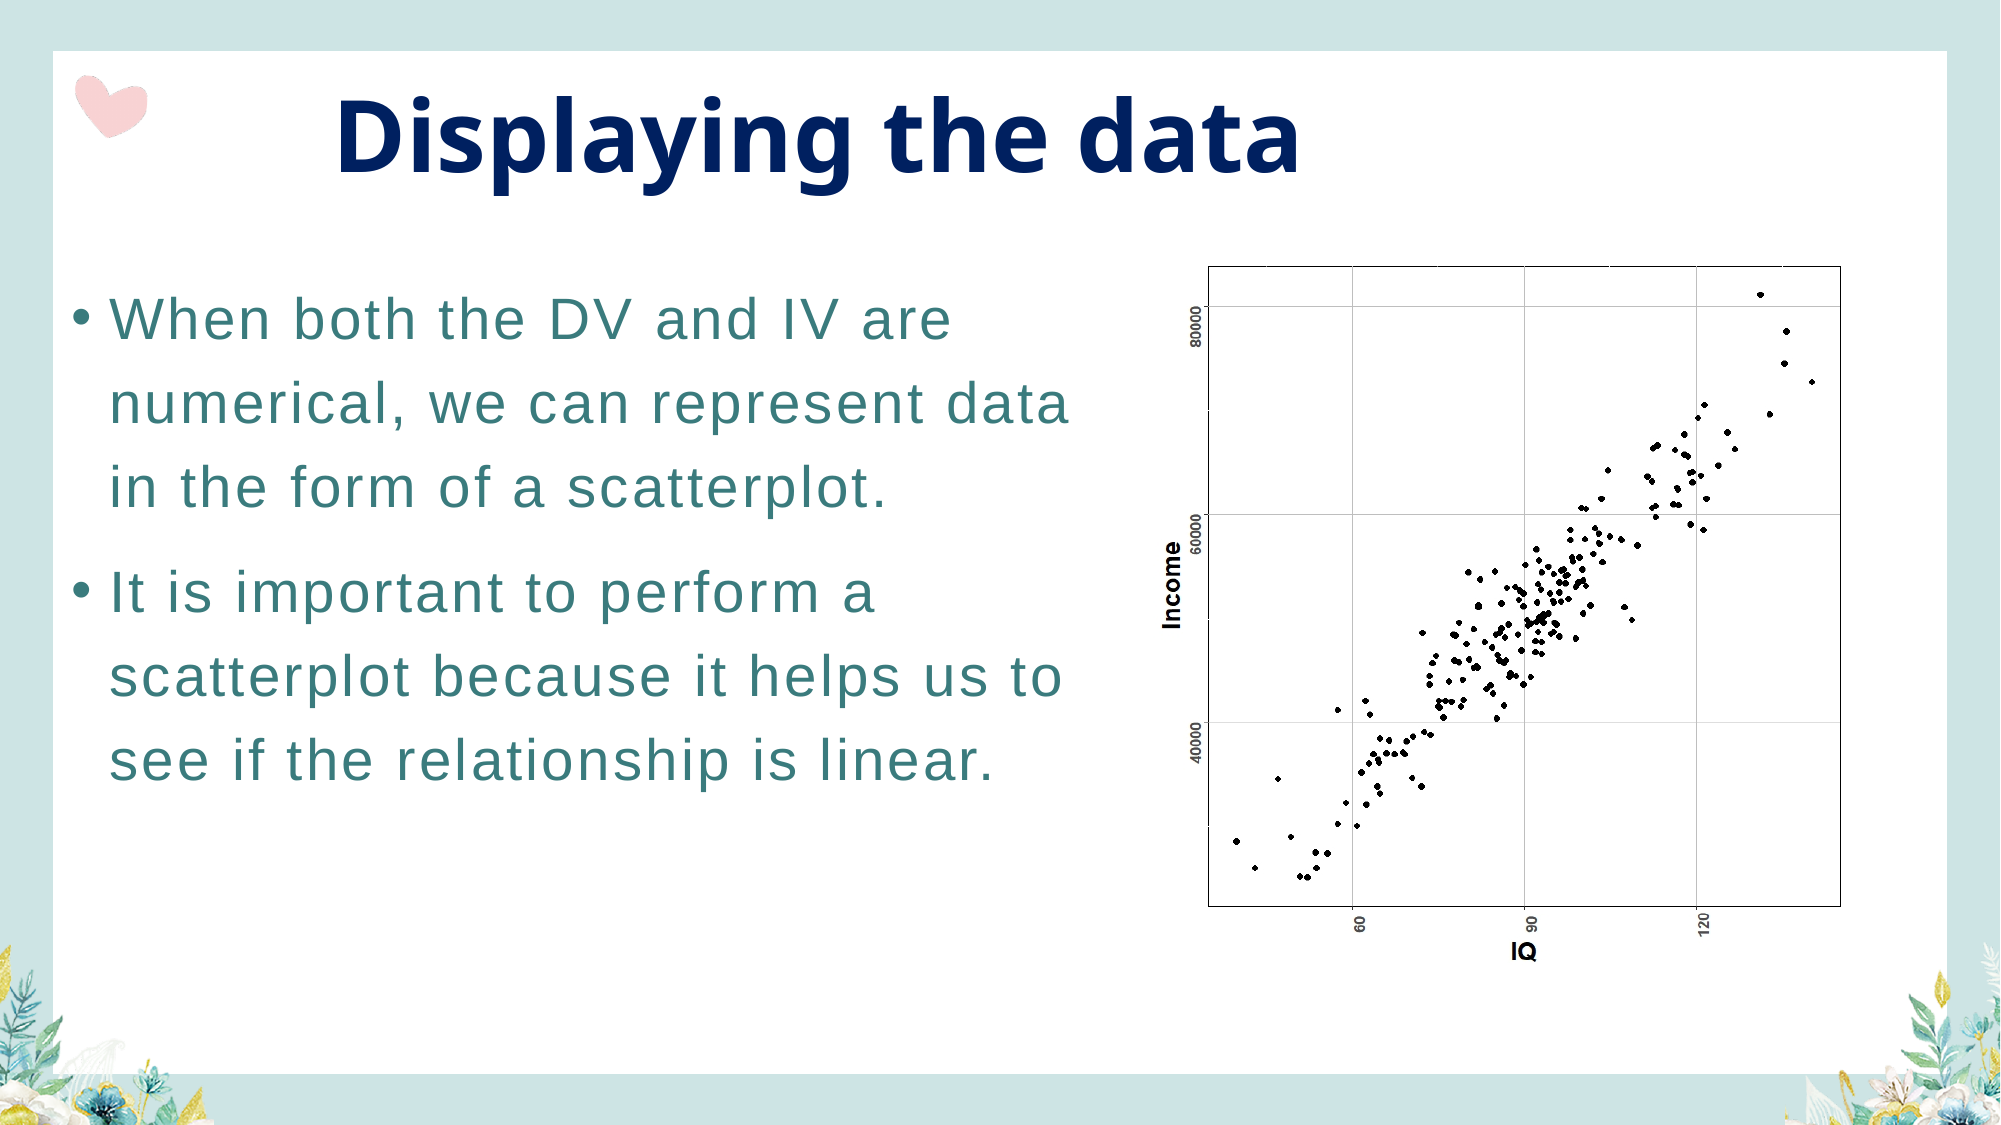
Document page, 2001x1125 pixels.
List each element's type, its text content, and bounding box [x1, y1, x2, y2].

text_box Displaying the data [317, 23, 1612, 241]
picture [0, 926, 214, 1125]
picture [1153, 259, 2001, 1125]
picture [72, 75, 148, 140]
list When both the DV and IV are numerical, we can represent data in the form of a scatterplot. It is important to perform a scatterplot because it helps us to see if the relationship is linear. [57, 259, 1154, 974]
slide_number [1412, 1041, 1856, 1094]
